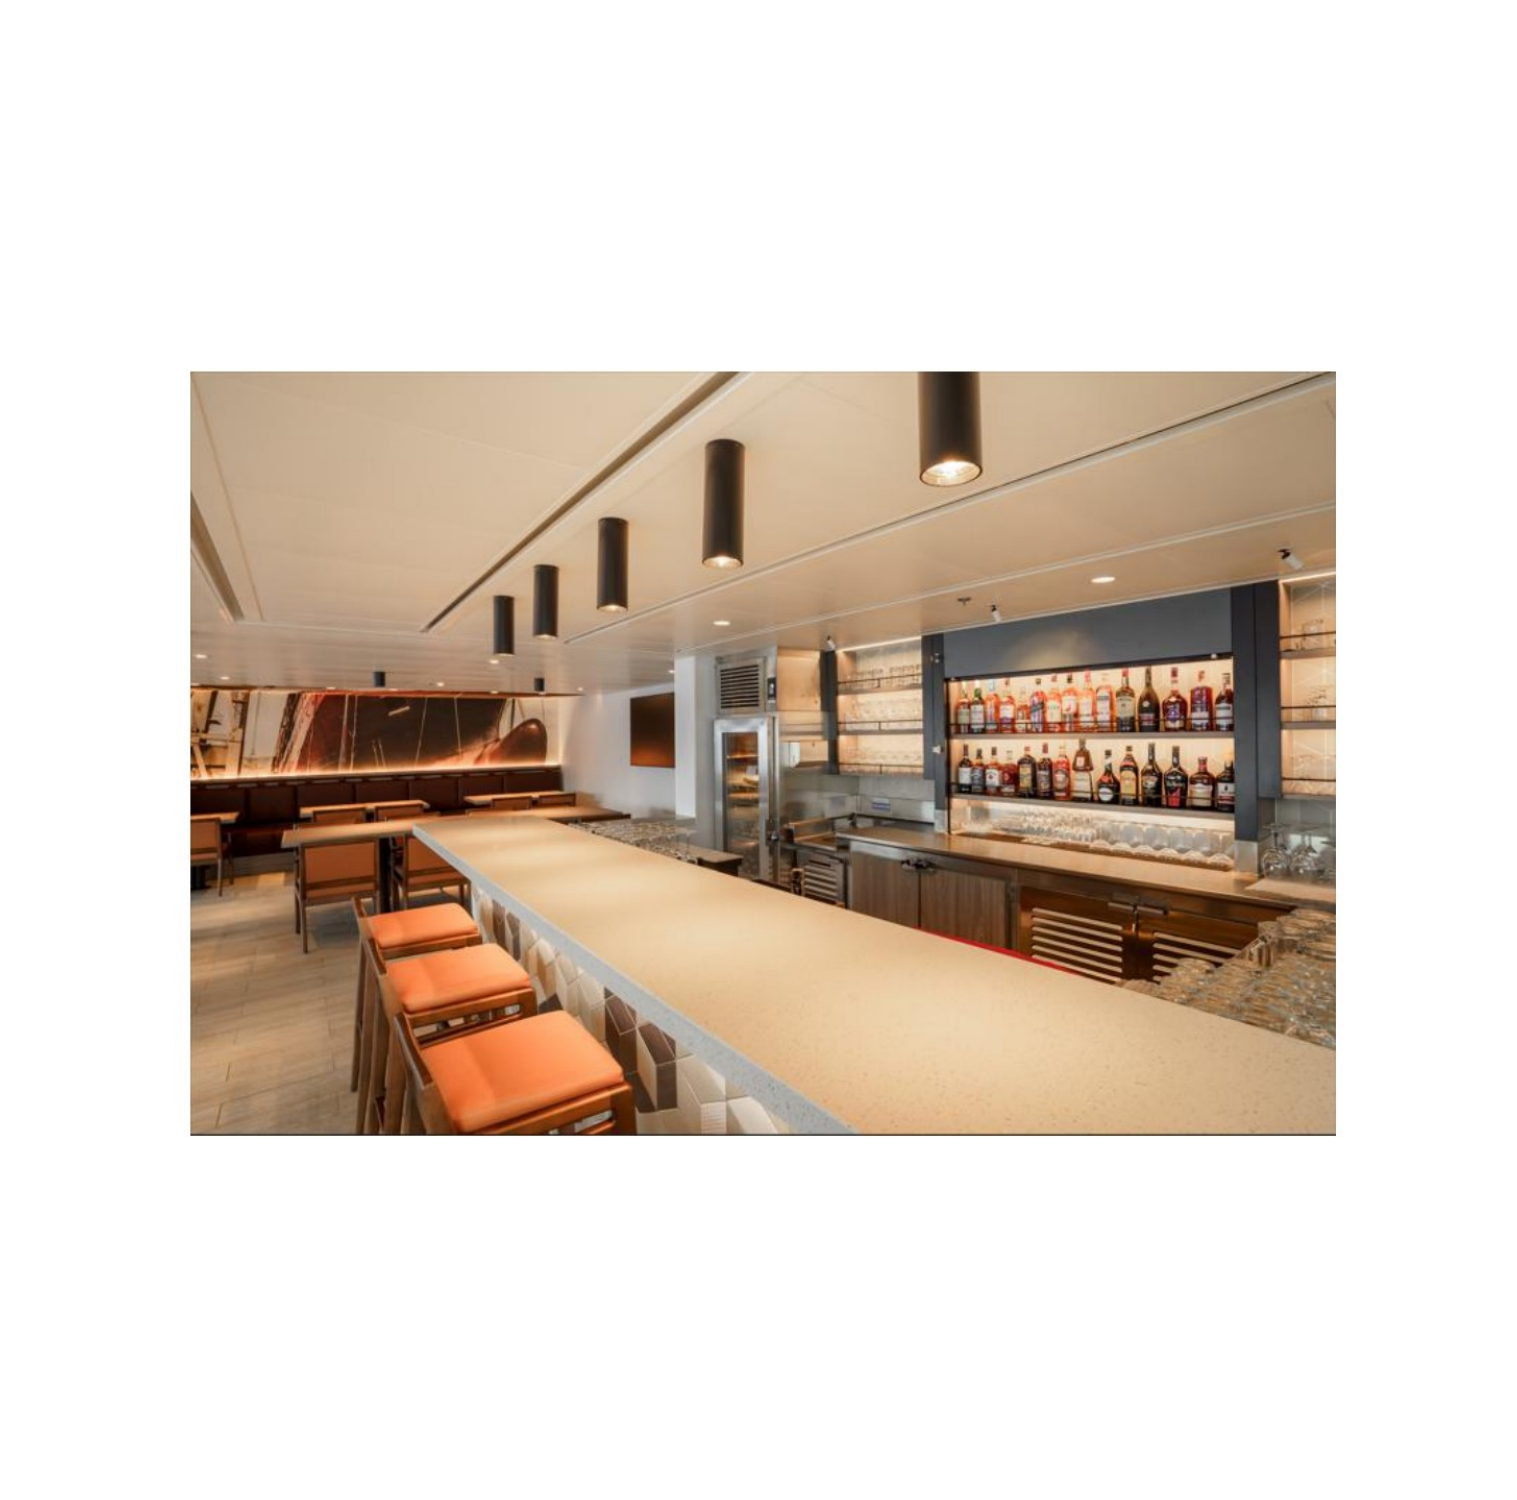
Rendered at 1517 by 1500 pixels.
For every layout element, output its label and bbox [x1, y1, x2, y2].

picture [8, 187, 1509, 1313]
